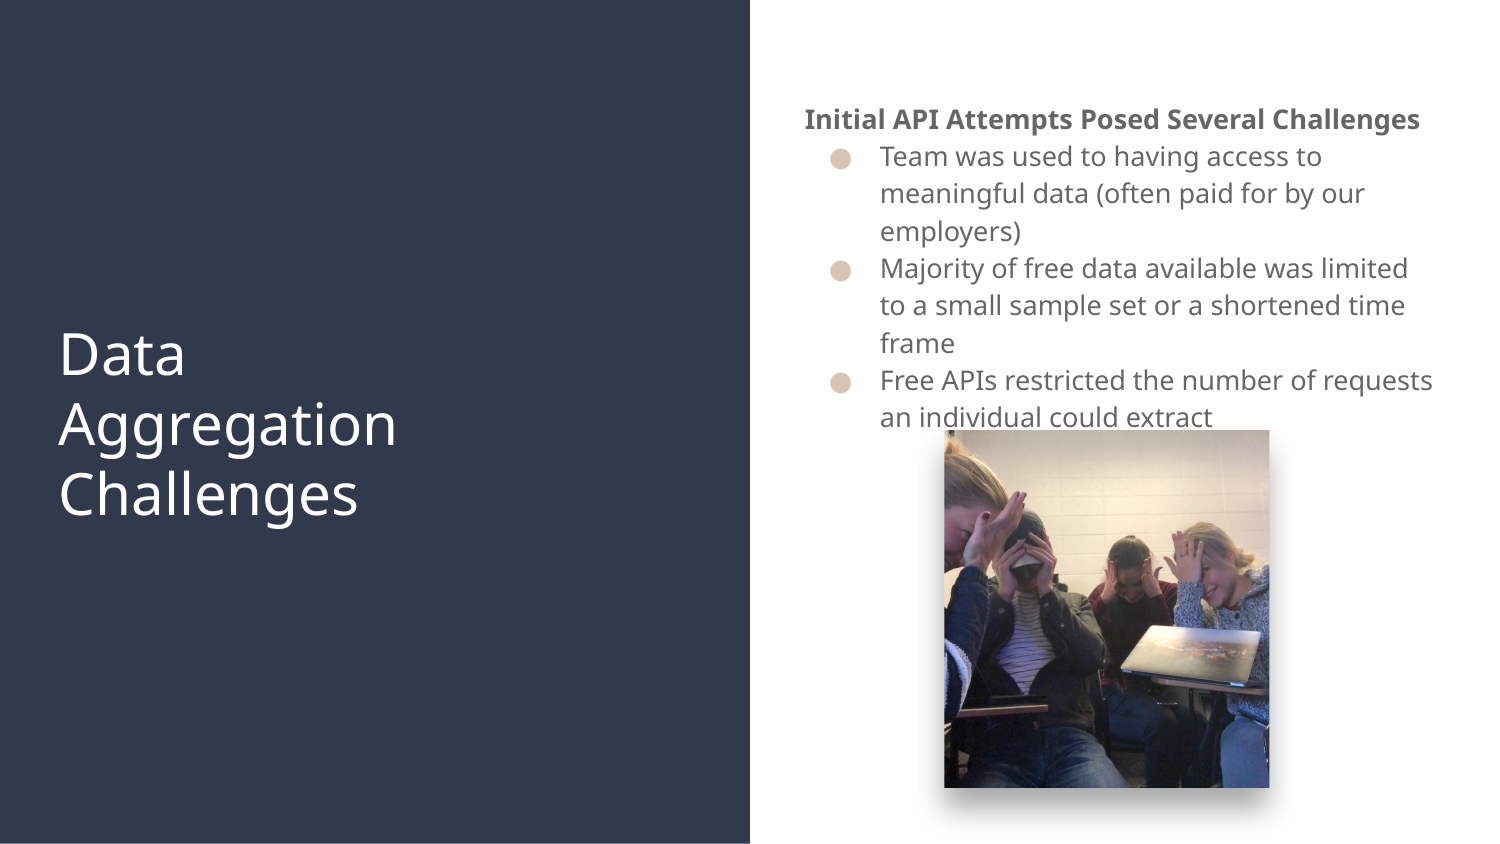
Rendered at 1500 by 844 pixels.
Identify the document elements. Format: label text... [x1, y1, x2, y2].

list Initial API Attempts Posed Several Challenges Team was used to having access to meaningful data (often paid for by our employers) Majority of free data available was limited to a small sample set or a shortened time frame Free APIs restricted the number of requests an individual could extract [789, 82, 1454, 415]
picture [944, 430, 1270, 788]
title Data Aggregation Challenges [43, 298, 708, 546]
